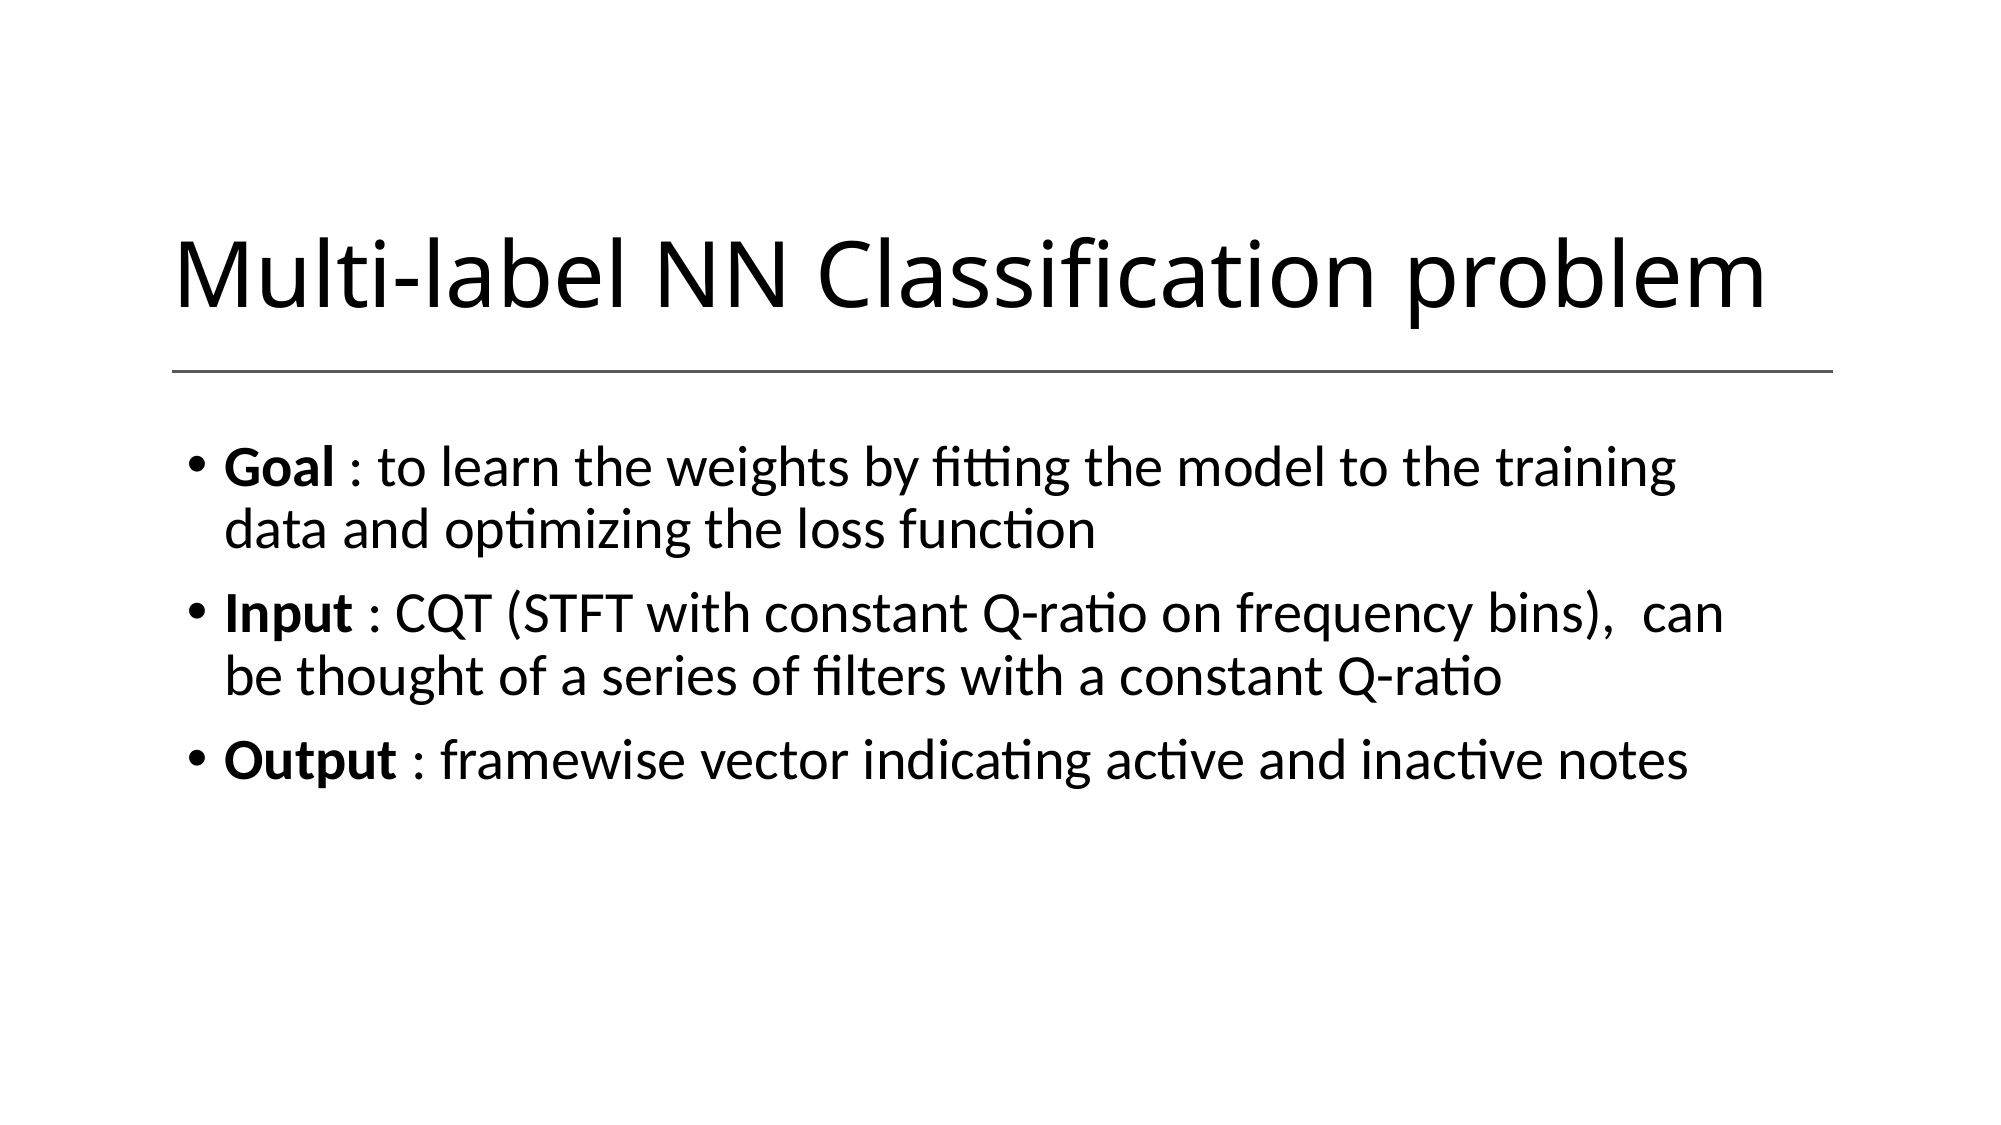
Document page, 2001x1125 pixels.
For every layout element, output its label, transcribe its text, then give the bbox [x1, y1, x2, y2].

list Goal : to learn the weights by fitting the model to the training data and optimizing the loss function Input : CQT (STFT with constant Q-ratio on frequency bins), can be thought of a series of filters with a constant Q-ratio Output : framewise vector indicating active and inactive notes [171, 428, 1798, 1014]
title Multi-label NN Classification problem [157, 160, 1895, 335]
